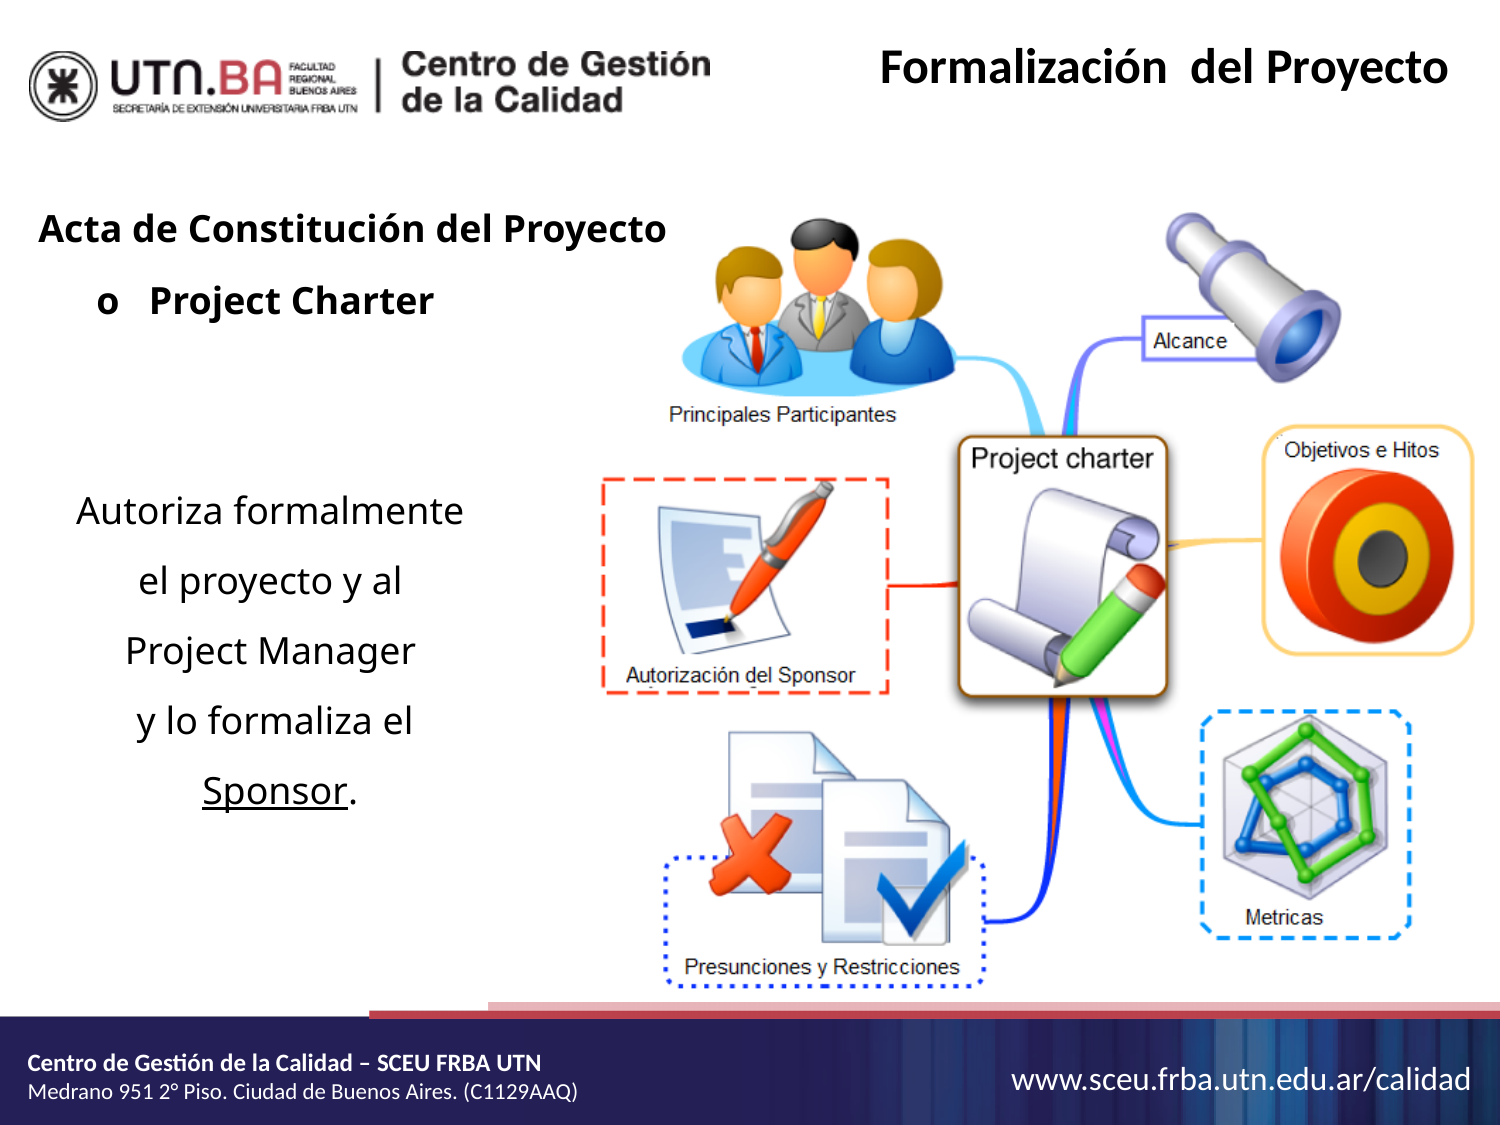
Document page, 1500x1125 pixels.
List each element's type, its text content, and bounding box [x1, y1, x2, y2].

picture [597, 211, 1483, 997]
text_box Acta de Constitución del Proyecto [11, 197, 738, 258]
picture [0, 1002, 1500, 1125]
list o Project Charter Autoriza formalmente el proyecto y al Project Manager y lo formaliza el Sponsor. [46, 269, 493, 973]
title Formalización del Proyecto [808, 42, 1465, 153]
picture [29, 51, 710, 122]
